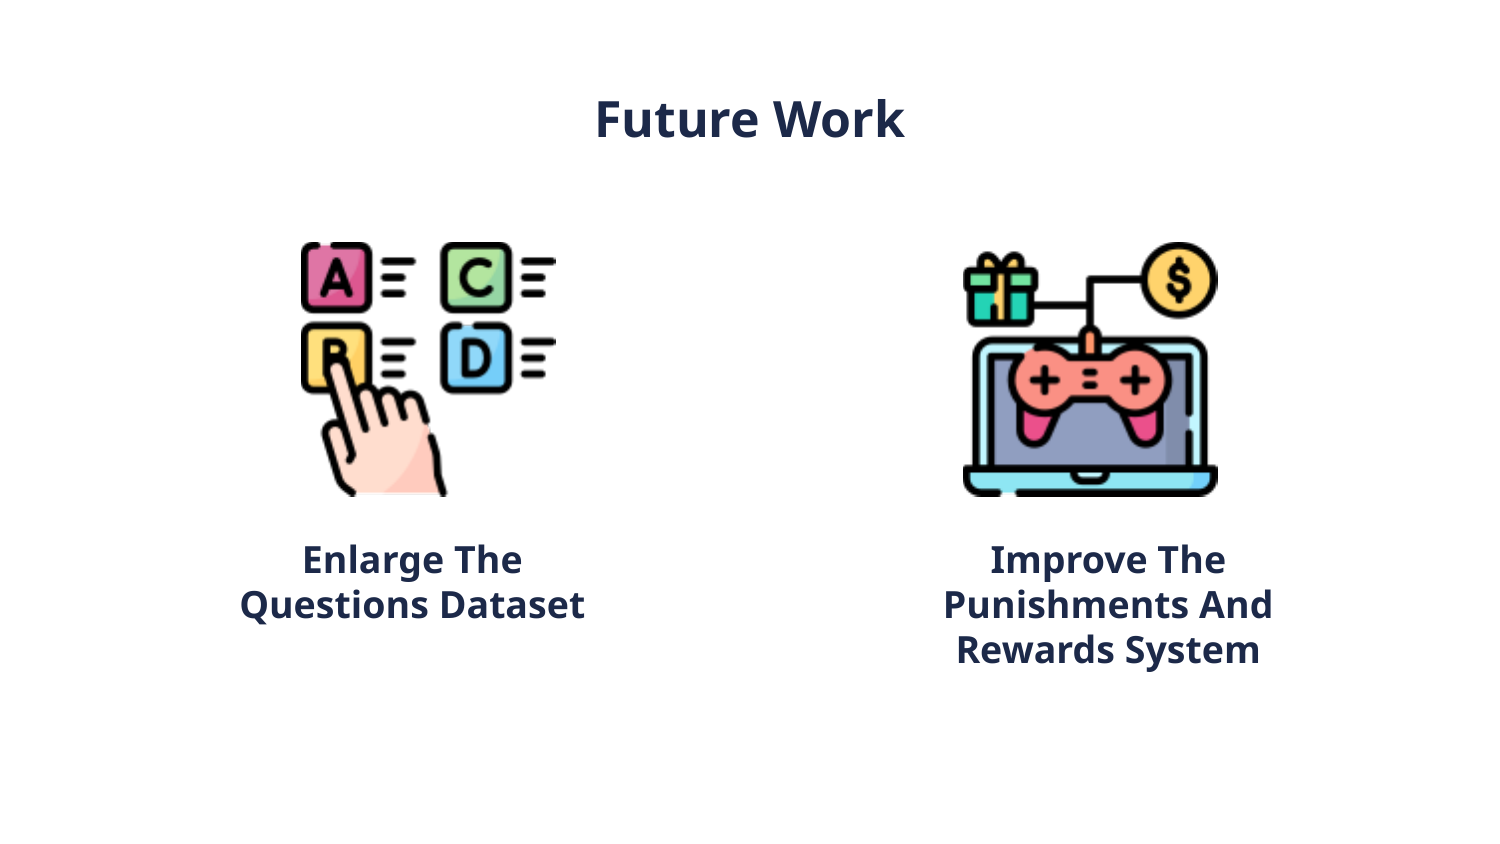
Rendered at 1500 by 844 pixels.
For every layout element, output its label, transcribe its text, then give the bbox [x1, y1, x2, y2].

title Future Work [555, 72, 944, 165]
picture [962, 241, 1218, 497]
text_box Enlarge The Questions Dataset [198, 521, 627, 672]
text_box Improve The Punishments And Rewards System [894, 521, 1323, 672]
picture [301, 241, 557, 497]
